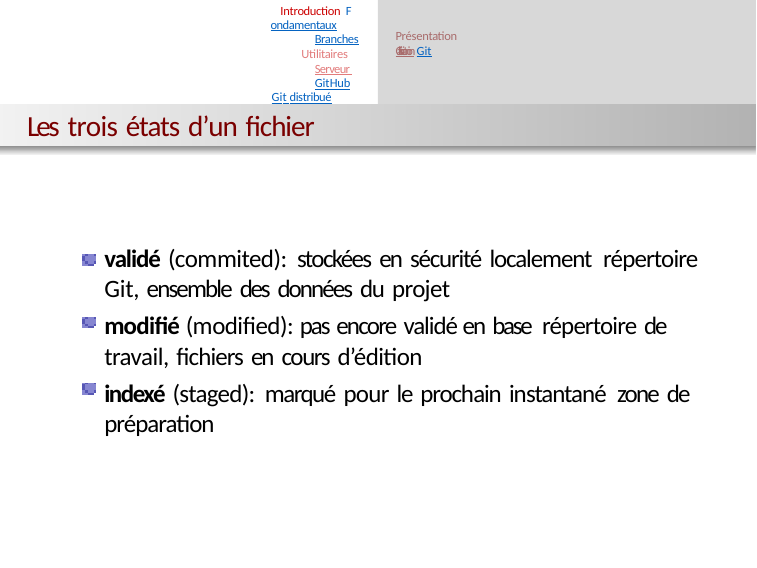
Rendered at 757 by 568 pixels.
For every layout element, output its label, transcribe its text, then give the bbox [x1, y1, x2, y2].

picture [82, 317, 96, 328]
picture [82, 254, 96, 266]
text_box Introduction Fondamentaux Branches Utilitaires Serveur GitHub Git distribué [268, 0, 363, 104]
text_box [377, 0, 756, 104]
picture [0, 104, 756, 156]
picture [82, 383, 96, 395]
text_box Présentation Classification Git [393, 25, 478, 58]
text_box validé (commited): stockées en sécurité localement répertoire Git, ensemble des données du projet modifié (modified): pas encore validé en base répertoire de travail, fichiers en cours d’édition indexé (staged): marqué pour le prochain instantané zone de préparation [102, 240, 729, 438]
